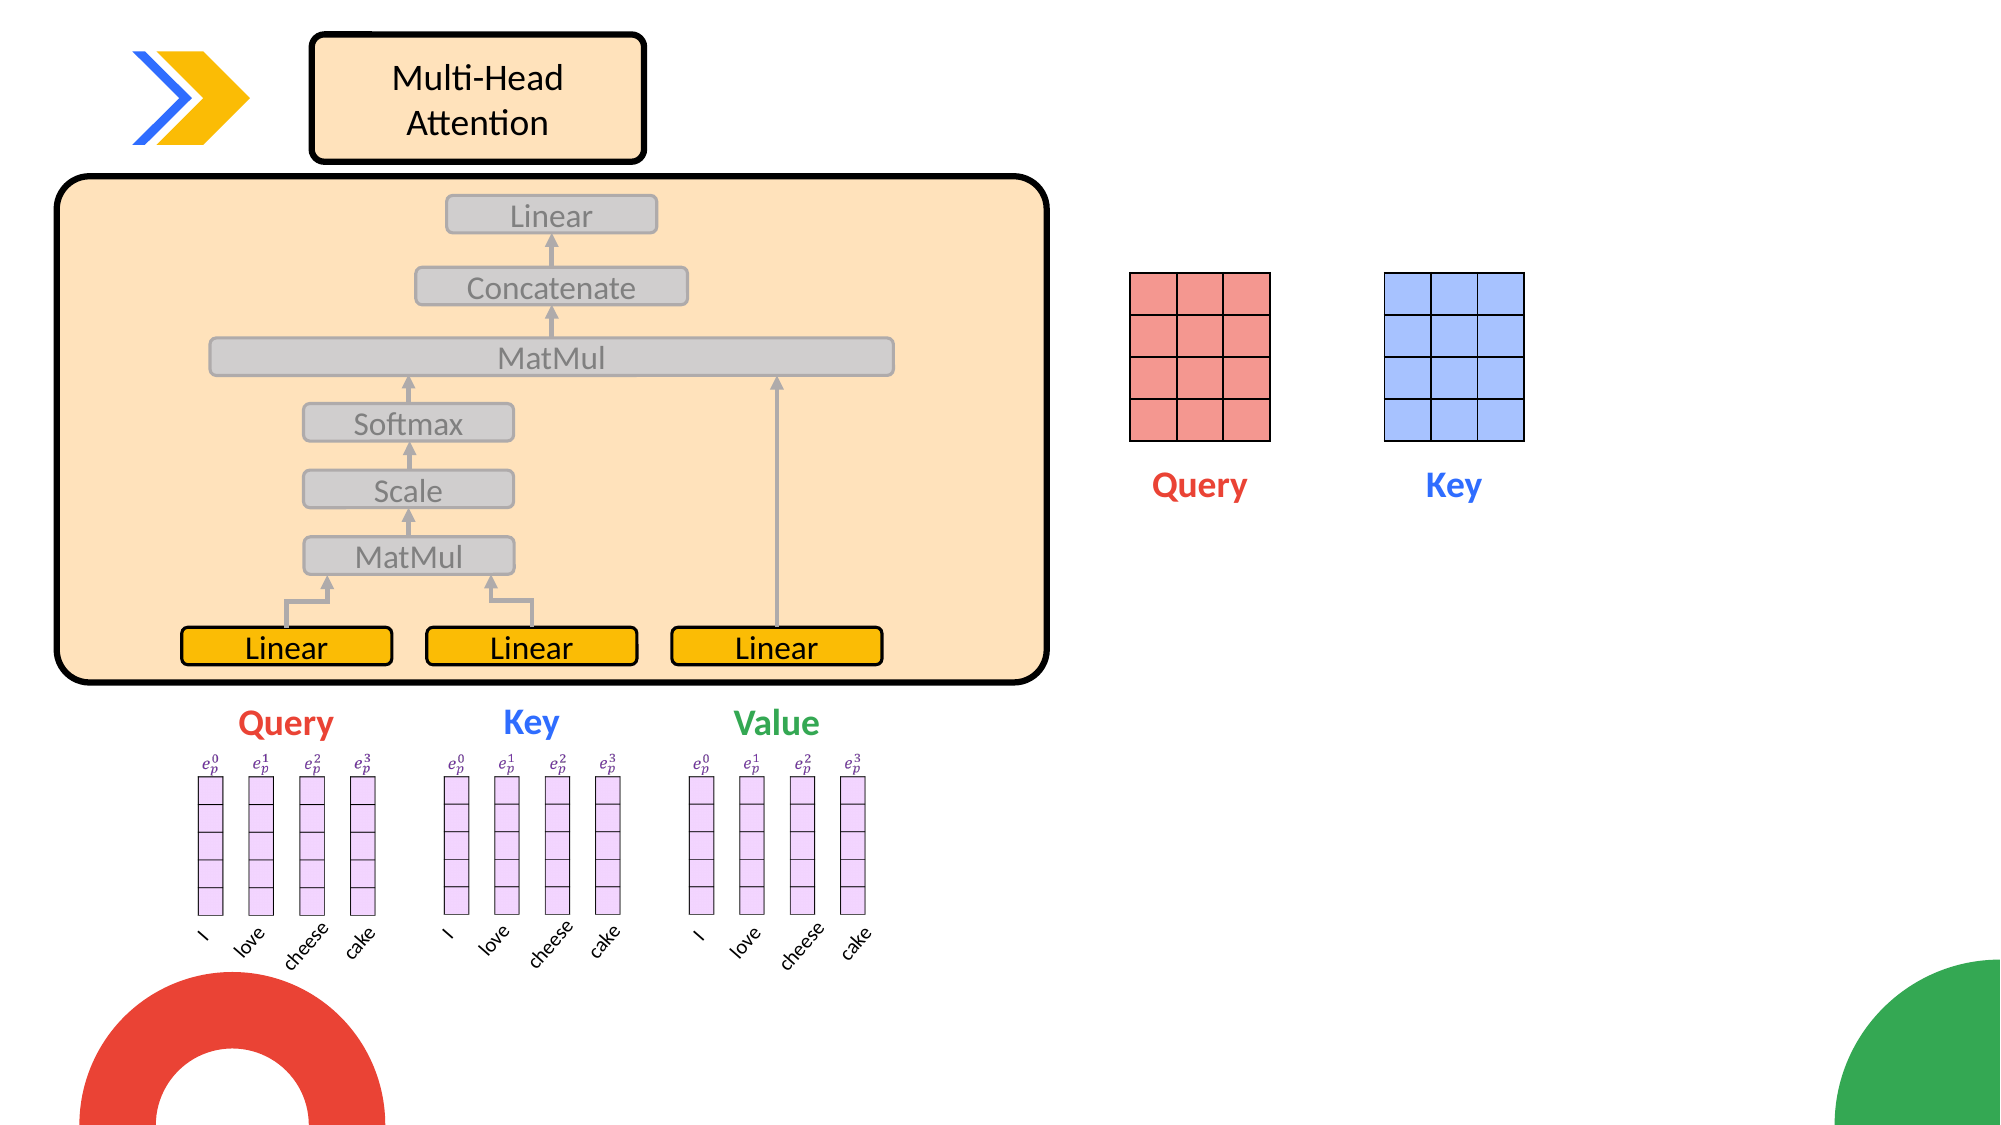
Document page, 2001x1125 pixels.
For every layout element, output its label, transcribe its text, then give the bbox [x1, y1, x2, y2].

table_cell [1131, 358, 1176, 398]
table_cell [1178, 358, 1222, 398]
table_header [1385, 274, 1430, 314]
text_box Query [1137, 452, 1263, 513]
table_cell [1432, 316, 1477, 356]
table_header [1478, 274, 1523, 314]
table_header [1131, 274, 1176, 314]
table_cell [1478, 400, 1523, 440]
text_box Key [1411, 452, 1497, 513]
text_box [56, 176, 1047, 991]
table_cell [1131, 400, 1176, 440]
table_cell [1224, 316, 1269, 356]
table_cell [1478, 358, 1523, 398]
table_cell [1131, 316, 1176, 356]
table_cell [1224, 358, 1269, 398]
text_box Multi-Head Attention [310, 33, 646, 163]
table_cell [1432, 358, 1477, 398]
table_cell [1385, 316, 1430, 356]
text_box [78, 991, 387, 1125]
table_cell [1385, 358, 1430, 398]
table_cell [1385, 400, 1430, 440]
table_header [1178, 274, 1222, 314]
table_cell [1478, 316, 1523, 356]
table_cell [1178, 400, 1222, 440]
table_header [1224, 274, 1269, 314]
table_cell [1432, 400, 1477, 440]
table_cell [1178, 316, 1222, 356]
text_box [132, 51, 250, 145]
table_cell [1224, 400, 1269, 440]
text_box [1833, 958, 2000, 1125]
table_header [1432, 274, 1477, 314]
